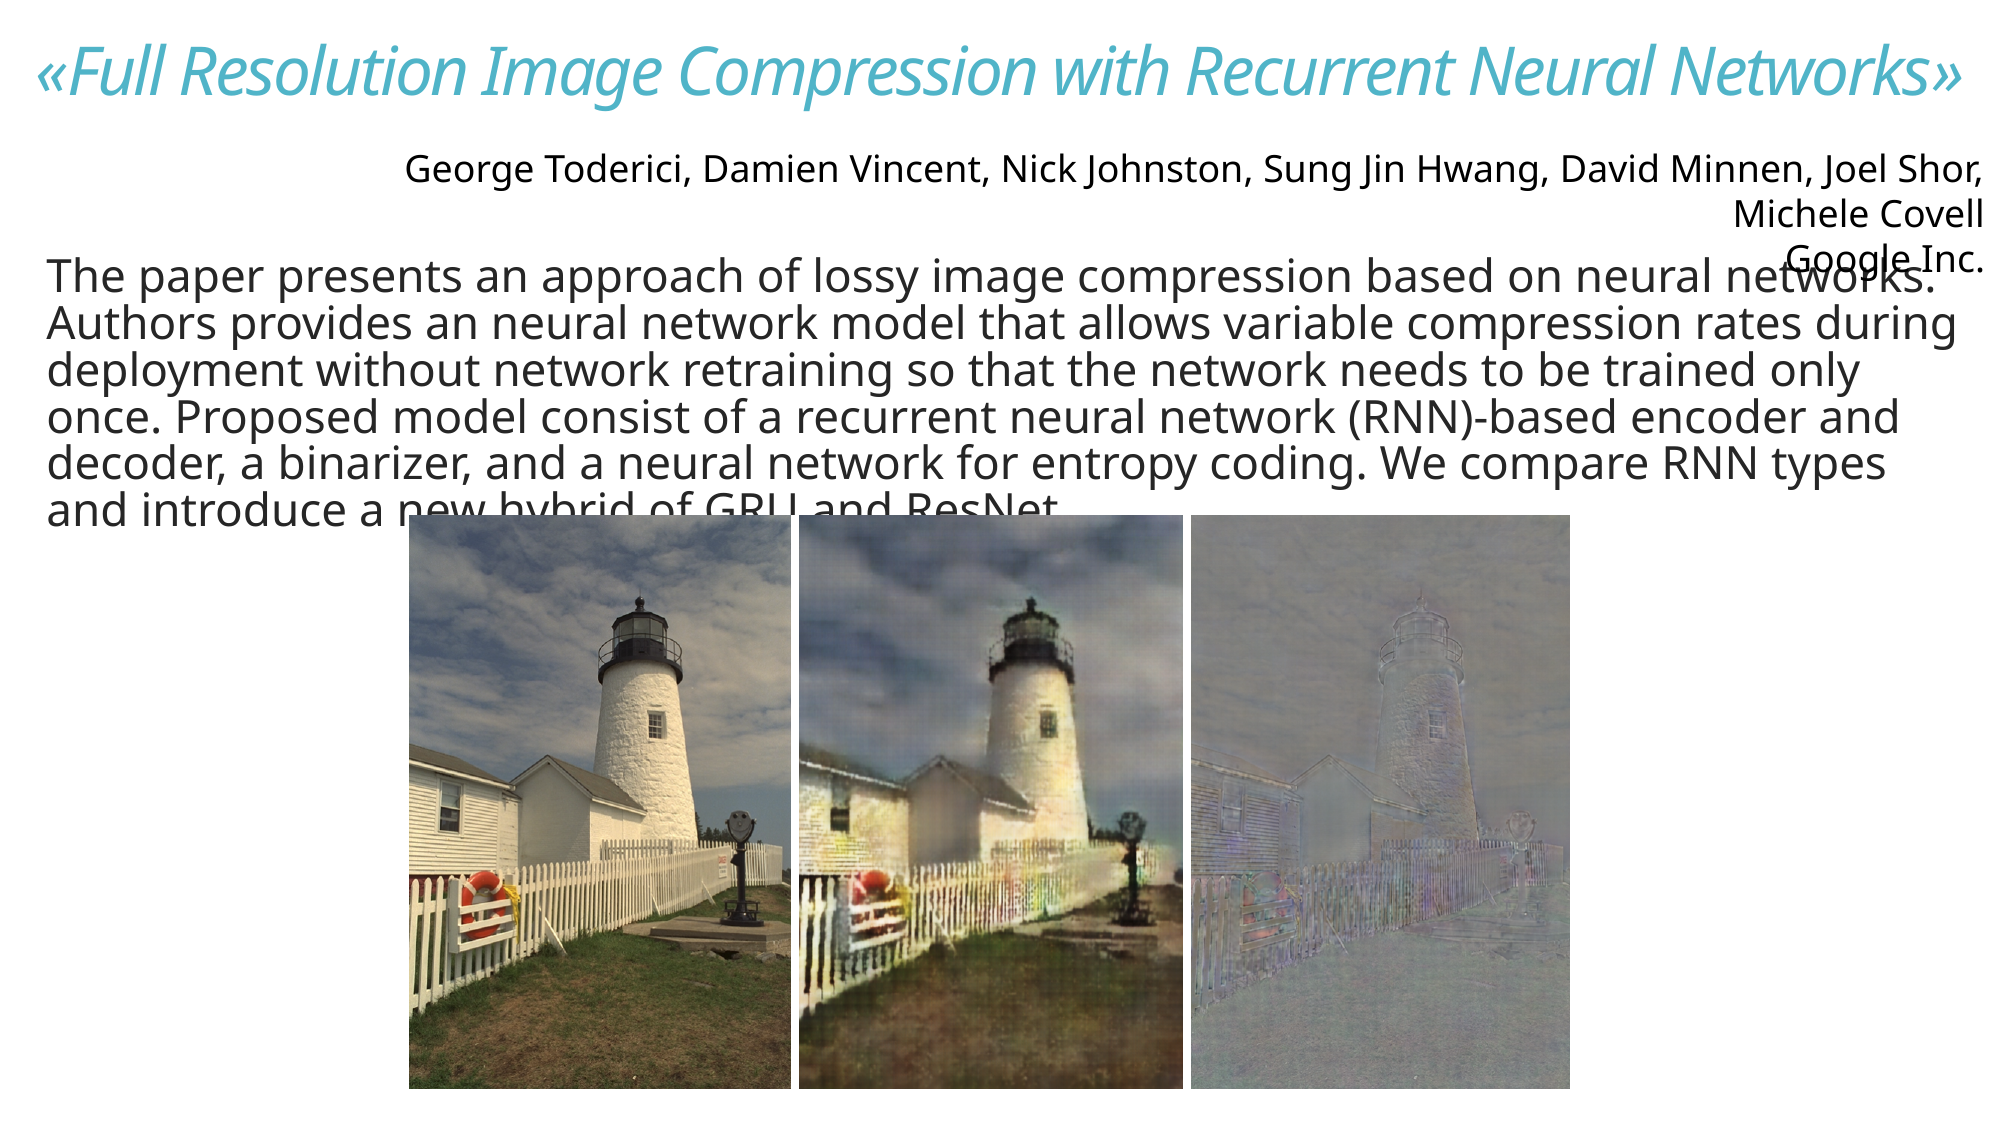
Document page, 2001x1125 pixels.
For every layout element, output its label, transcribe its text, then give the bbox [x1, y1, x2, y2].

list The paper presents an approach of lossy image compression based on neural networks. Authors provides an neural network model that allows variable compression rates during deployment without network retraining so that the network needs to be trained only once. Proposed model consist of a recurrent neural network (RNN)-based encoder and decoder, a binarizer, and a neural network for entropy coding. We compare RNN types and introduce a new hybrid of GRU and ResNet. [31, 248, 1981, 493]
picture [409, 514, 1570, 1090]
text_box George Toderici, Damien Vincent, Nick Johnston, Sung Jin Hwang, David Minnen, Joel Shor, Michele Covell Google Inc. [350, 137, 2000, 287]
title «Full Resolution Image Compression with Recurrent Neural Networks» [0, 0, 2000, 149]
